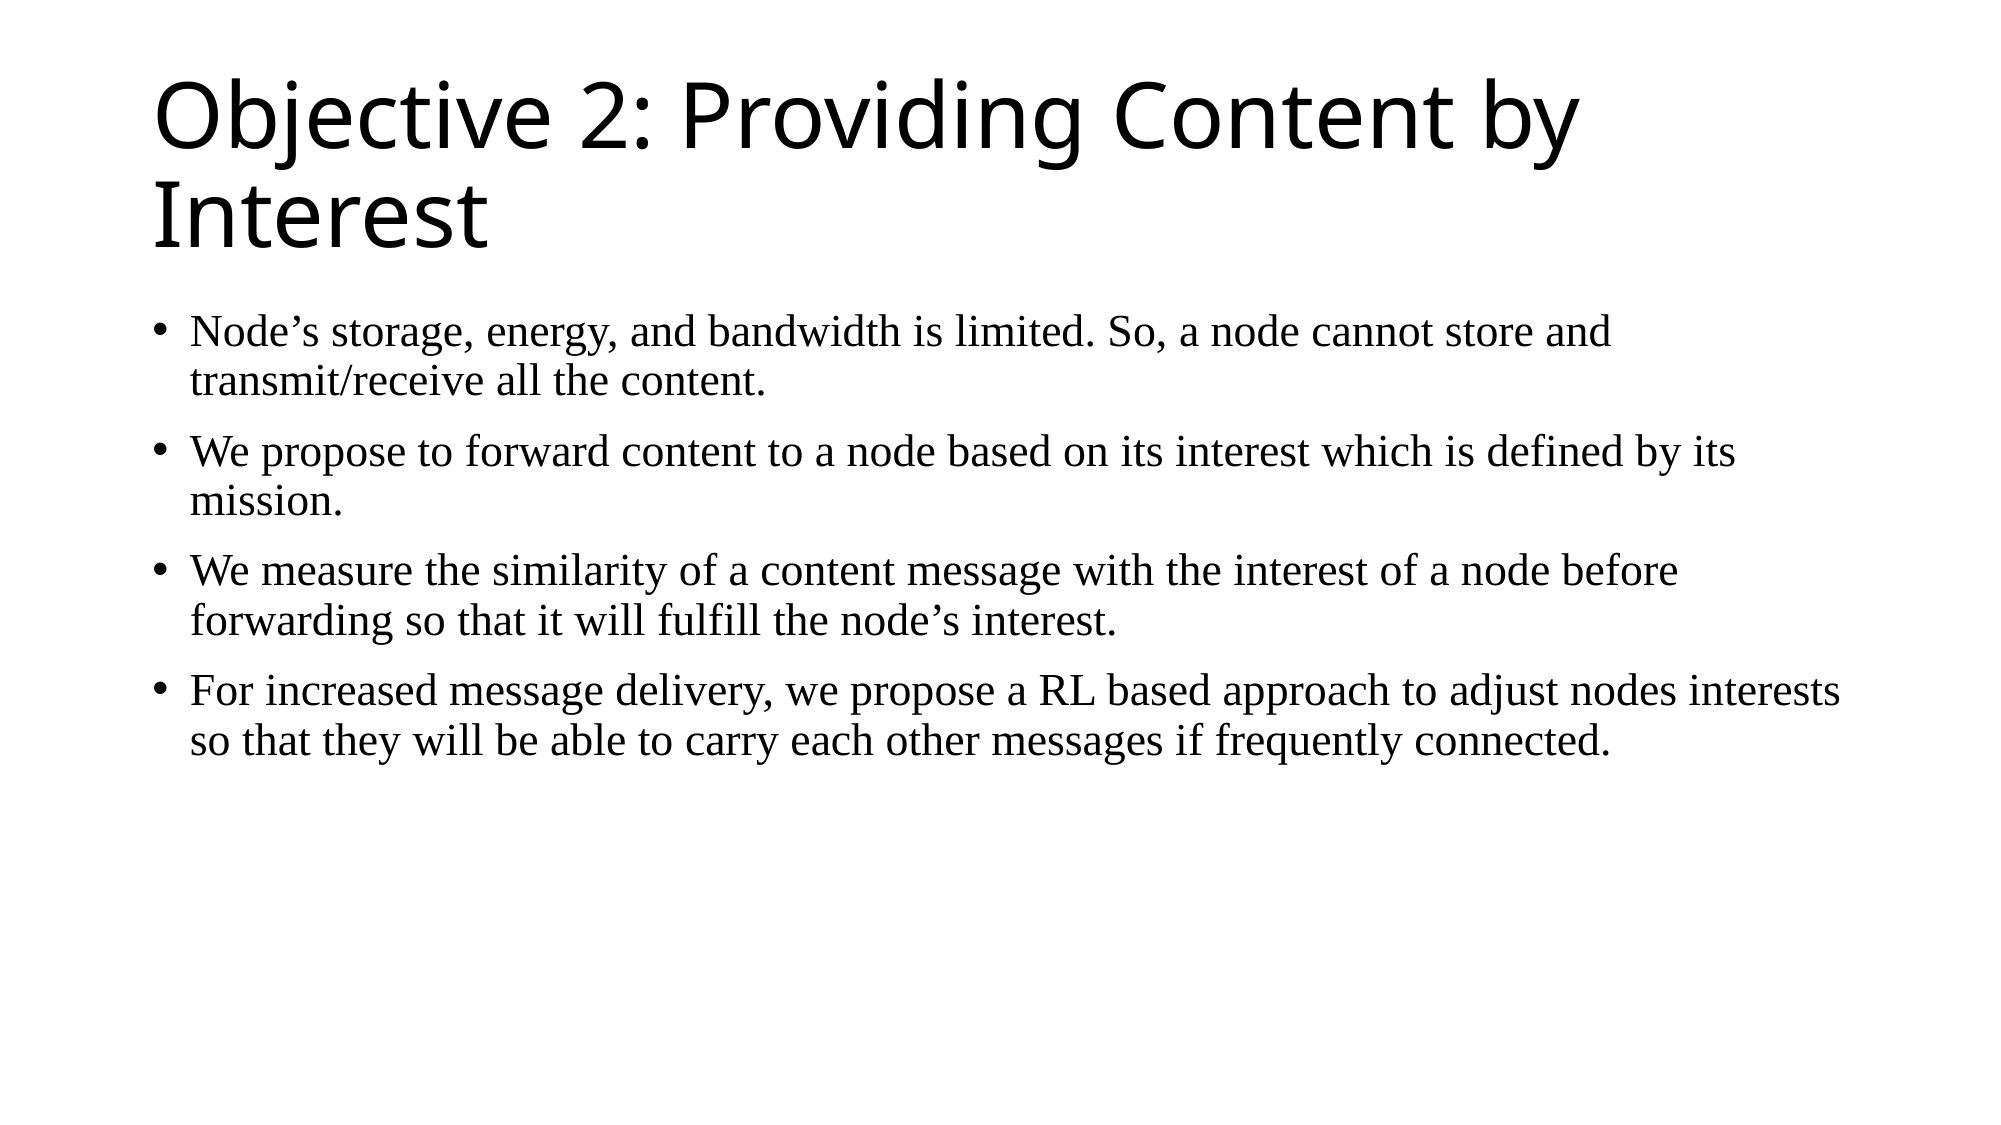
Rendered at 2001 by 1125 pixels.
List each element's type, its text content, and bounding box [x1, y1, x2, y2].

title Objective 2: Providing Content by Interest [137, 59, 1863, 278]
list Node’s storage, energy, and bandwidth is limited. So, a node cannot store and transmit/receive all the content. We propose to forward content to a node based on its interest which is defined by its mission. We measure the similarity of a content message with the interest of a node before forwarding so that it will fulfill the node’s interest. For increased message delivery, we propose a RL based approach to adjust nodes interests so that they will be able to carry each other messages if frequently connected. [137, 299, 1863, 1014]
